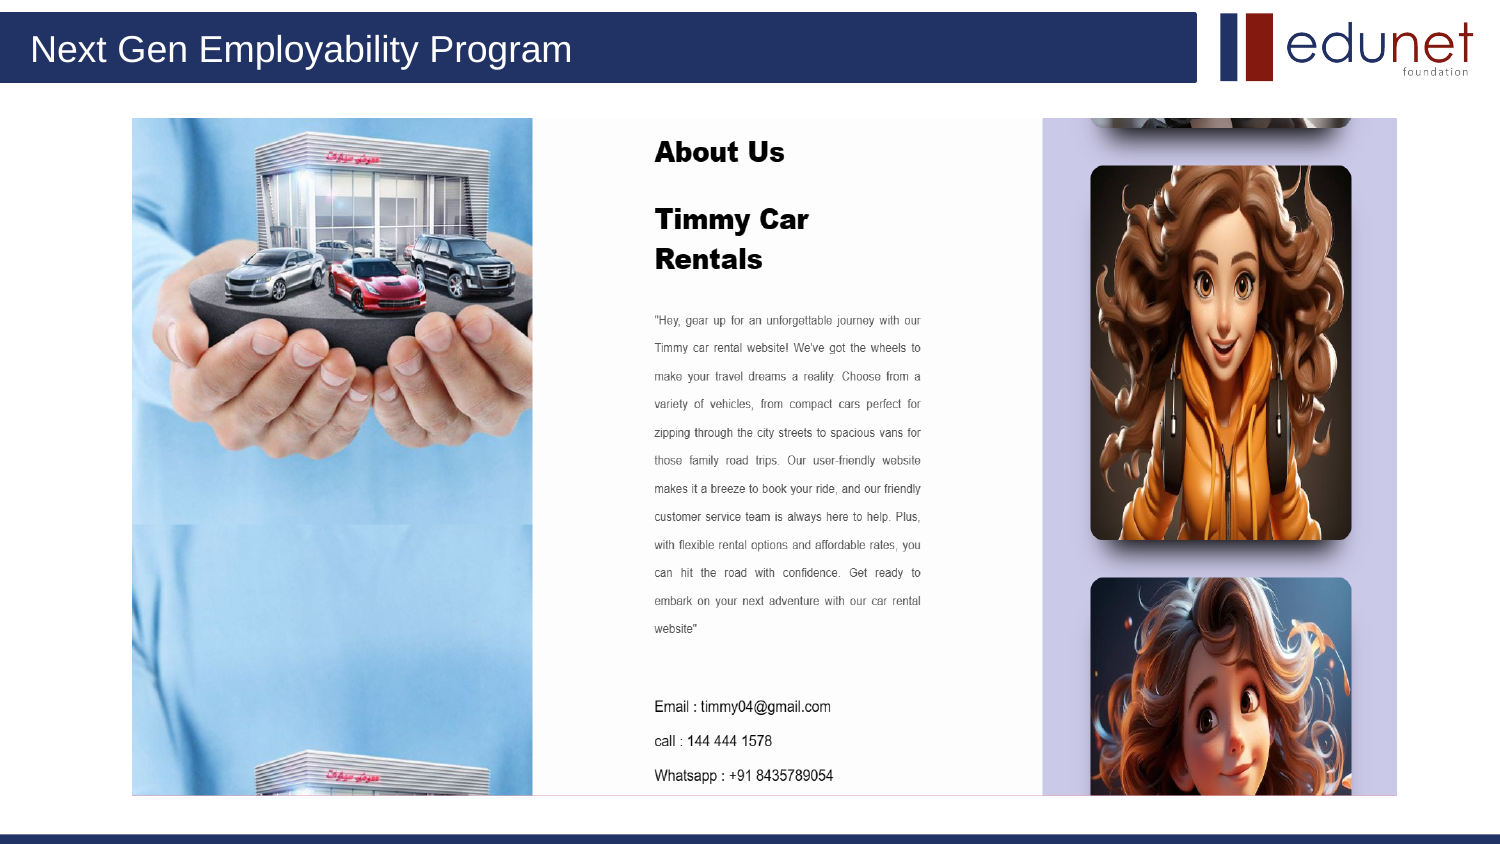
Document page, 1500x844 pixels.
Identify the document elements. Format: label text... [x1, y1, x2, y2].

picture [132, 118, 1397, 796]
picture [1279, 14, 1482, 83]
title About-Us-Page [103, 98, 1397, 208]
